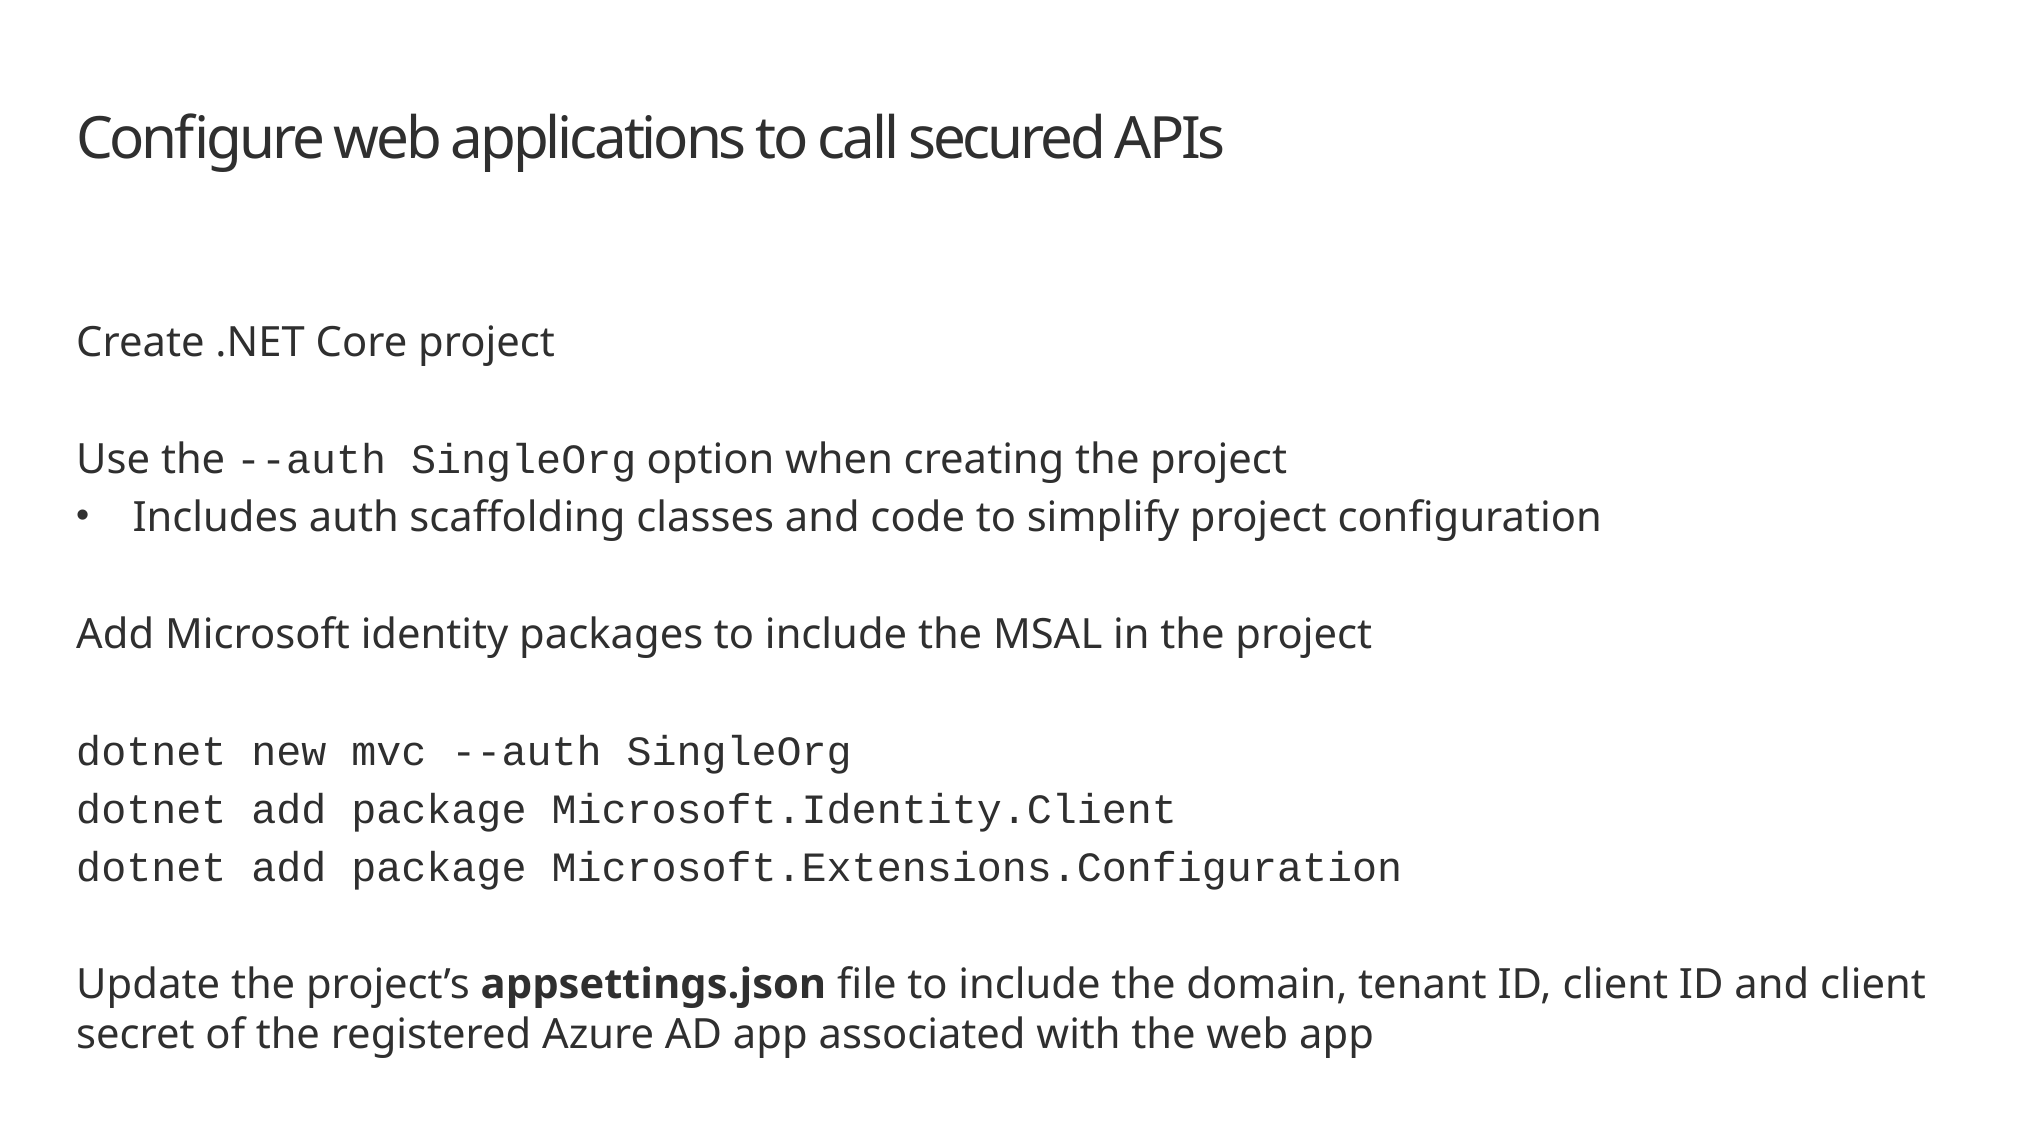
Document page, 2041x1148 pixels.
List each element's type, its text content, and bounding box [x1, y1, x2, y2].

title Configure web applications to call secured APIs [76, 103, 1969, 172]
list Create .NET Core project Use the --auth SingleOrg option when creating the project Includes auth scaffolding classes and code to simplify project configuration Add Microsoft identity packages to include the MSAL in the project dotnet new mvc --auth SingleOrg dotnet add package Microsoft.Identity.Client dotnet add package Microsoft.Extensions.Configuration Update the project’s appsettings.json file to include the domain, tenant ID, client ID and client secret of the registered Azure AD app associated with the web app [76, 314, 1969, 1083]
